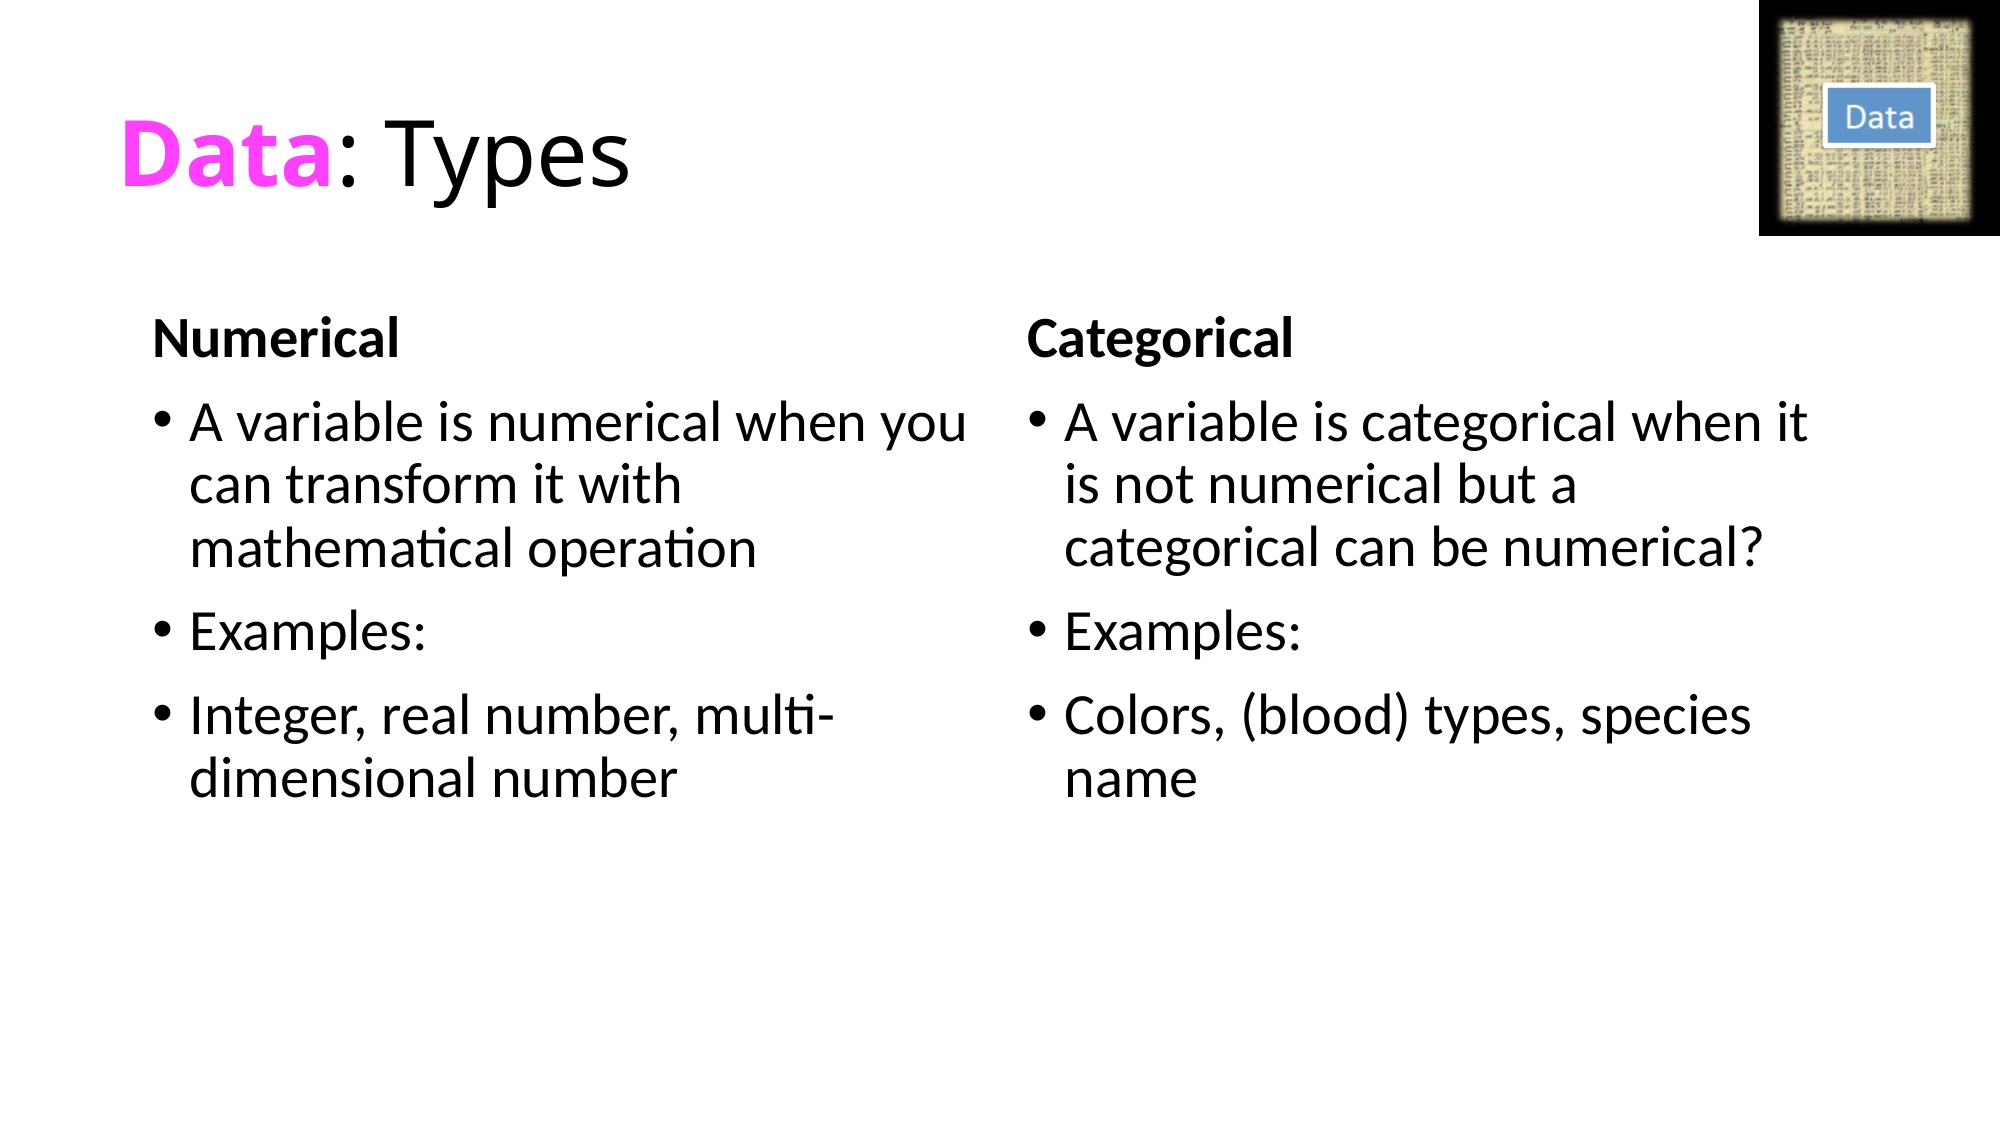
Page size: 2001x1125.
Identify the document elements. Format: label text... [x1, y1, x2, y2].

list Numerical A variable is numerical when you can transform it with mathematical operation Examples: Integer, real number, multi-dimensional number [137, 299, 988, 1014]
picture [1759, 0, 2000, 236]
text_box Data: Types [102, 48, 1828, 266]
text_box Categorical A variable is categorical when it is not numerical but a categorical can be numerical? Examples: Colors, (blood) types, species name [1012, 299, 1863, 1014]
